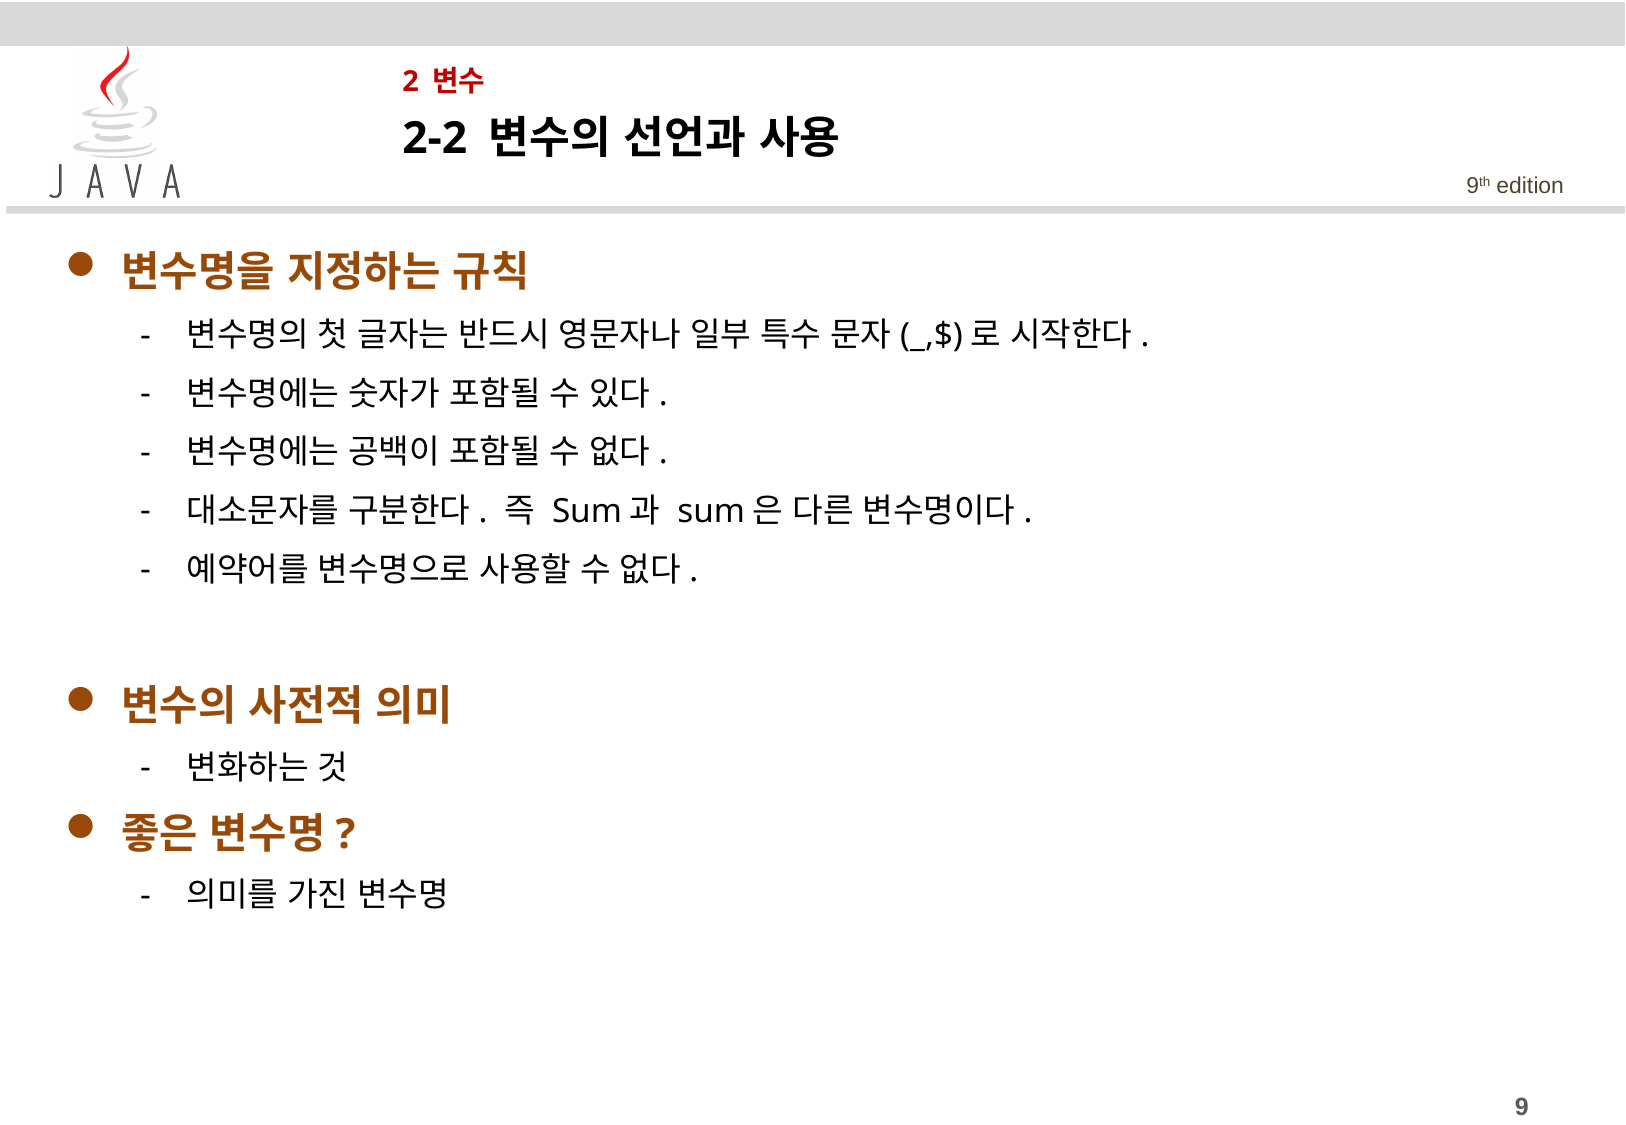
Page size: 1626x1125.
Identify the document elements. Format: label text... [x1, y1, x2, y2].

picture [49, 164, 180, 198]
list 2-2 변수의 선언과 사용 [387, 101, 1545, 171]
picture [73, 46, 157, 158]
slide_number 9 [1164, 1074, 1544, 1125]
list 변수명을 지정하는 규칙 변수명의 첫 글자는 반드시 영문자나 일부 특수 문자(_,$)로 시작한다. 변수명에는 숫자가 포함될 수 있다. 변수명에는 공백이 포함될 수 없다. 대소문자를 구분한다. 즉 Sum과 sum은 다른 변수명이다. 예약어를 변수명으로 사용할 수 없다. 변수의 사전적 의미 변화하는 것 좋은 변수명? 의미를 가진 변수명 [48, 223, 1564, 1064]
title 2 변수 [387, 54, 1393, 105]
